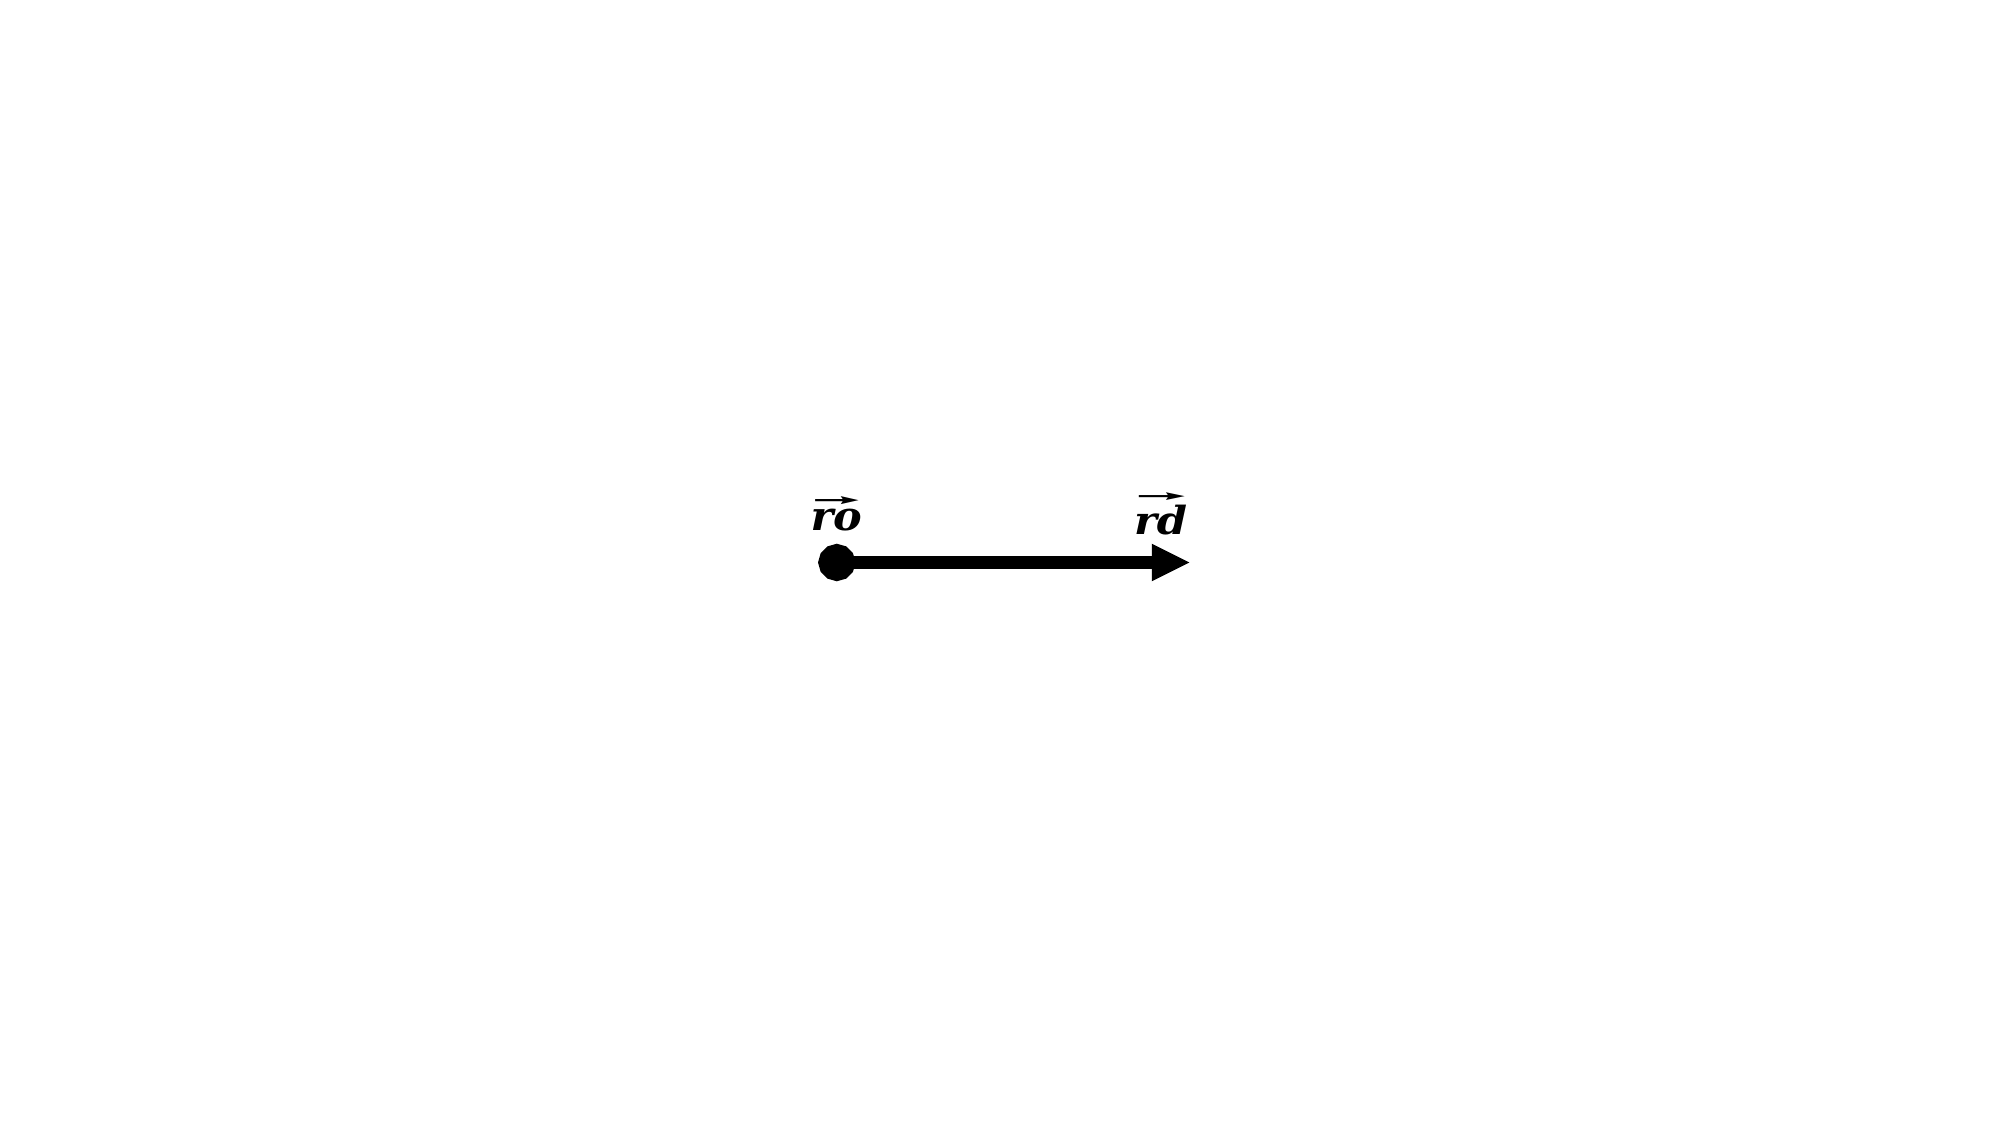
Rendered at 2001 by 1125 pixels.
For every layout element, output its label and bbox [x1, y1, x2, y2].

text_box [810, 491, 1190, 563]
